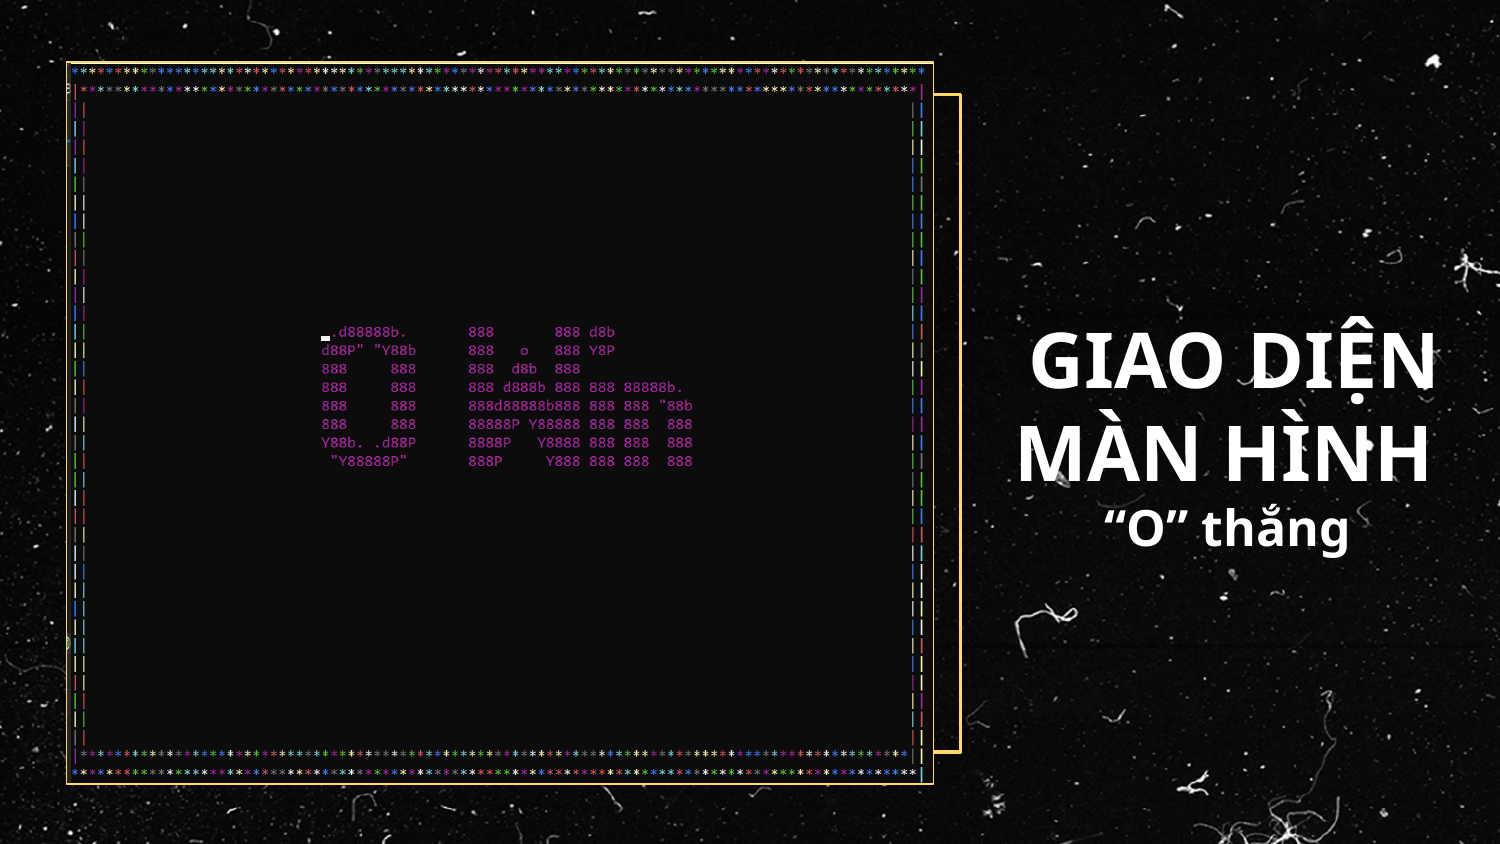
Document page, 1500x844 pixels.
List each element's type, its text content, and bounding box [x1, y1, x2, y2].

title GIAO DIỆN MÀN HÌNH “O” thắng [960, 335, 1500, 533]
text_box [937, 94, 961, 753]
picture [0, 0, 1500, 844]
